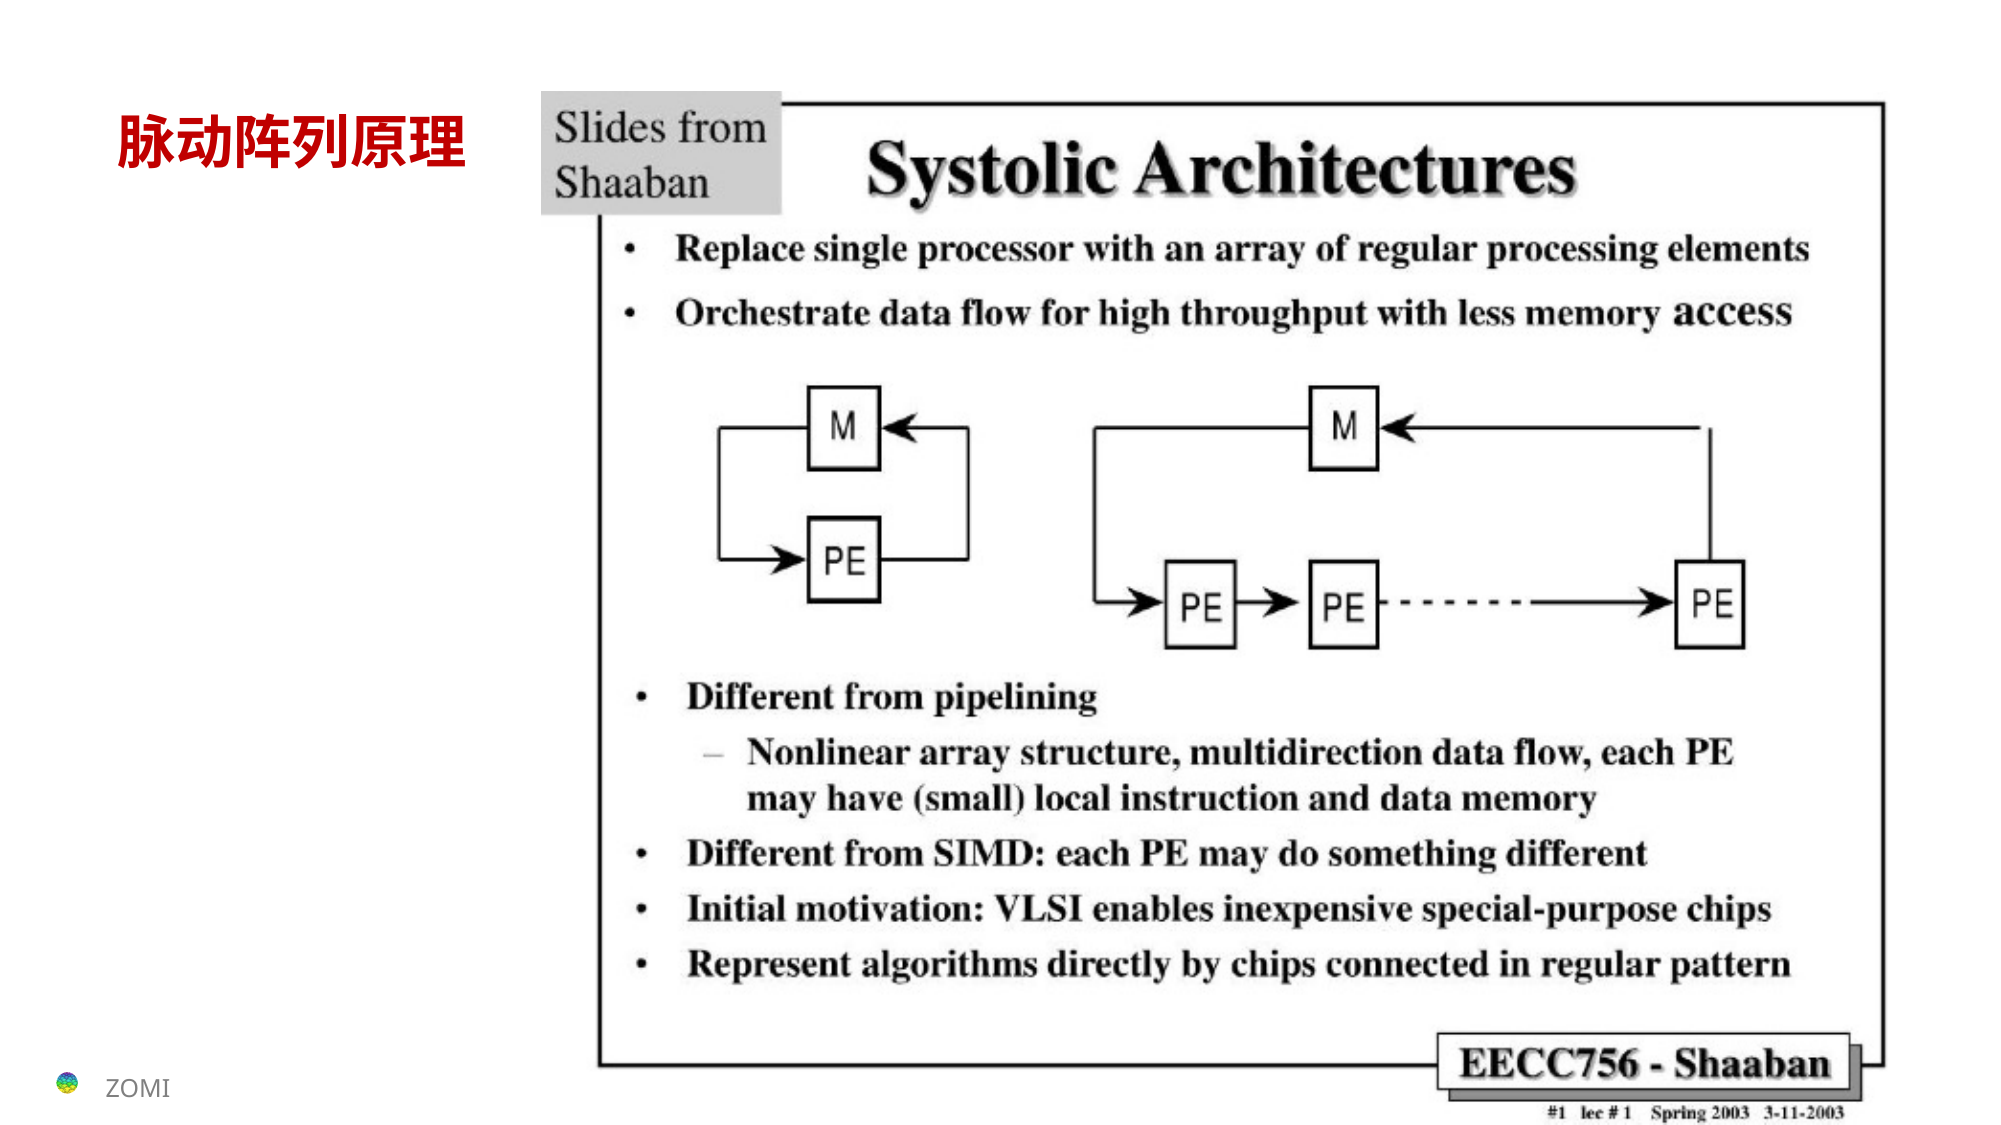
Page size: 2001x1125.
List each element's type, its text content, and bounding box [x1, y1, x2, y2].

picture [57, 1073, 77, 1093]
title 脉动阵列原理 [102, 91, 539, 189]
picture [541, 91, 1920, 1125]
